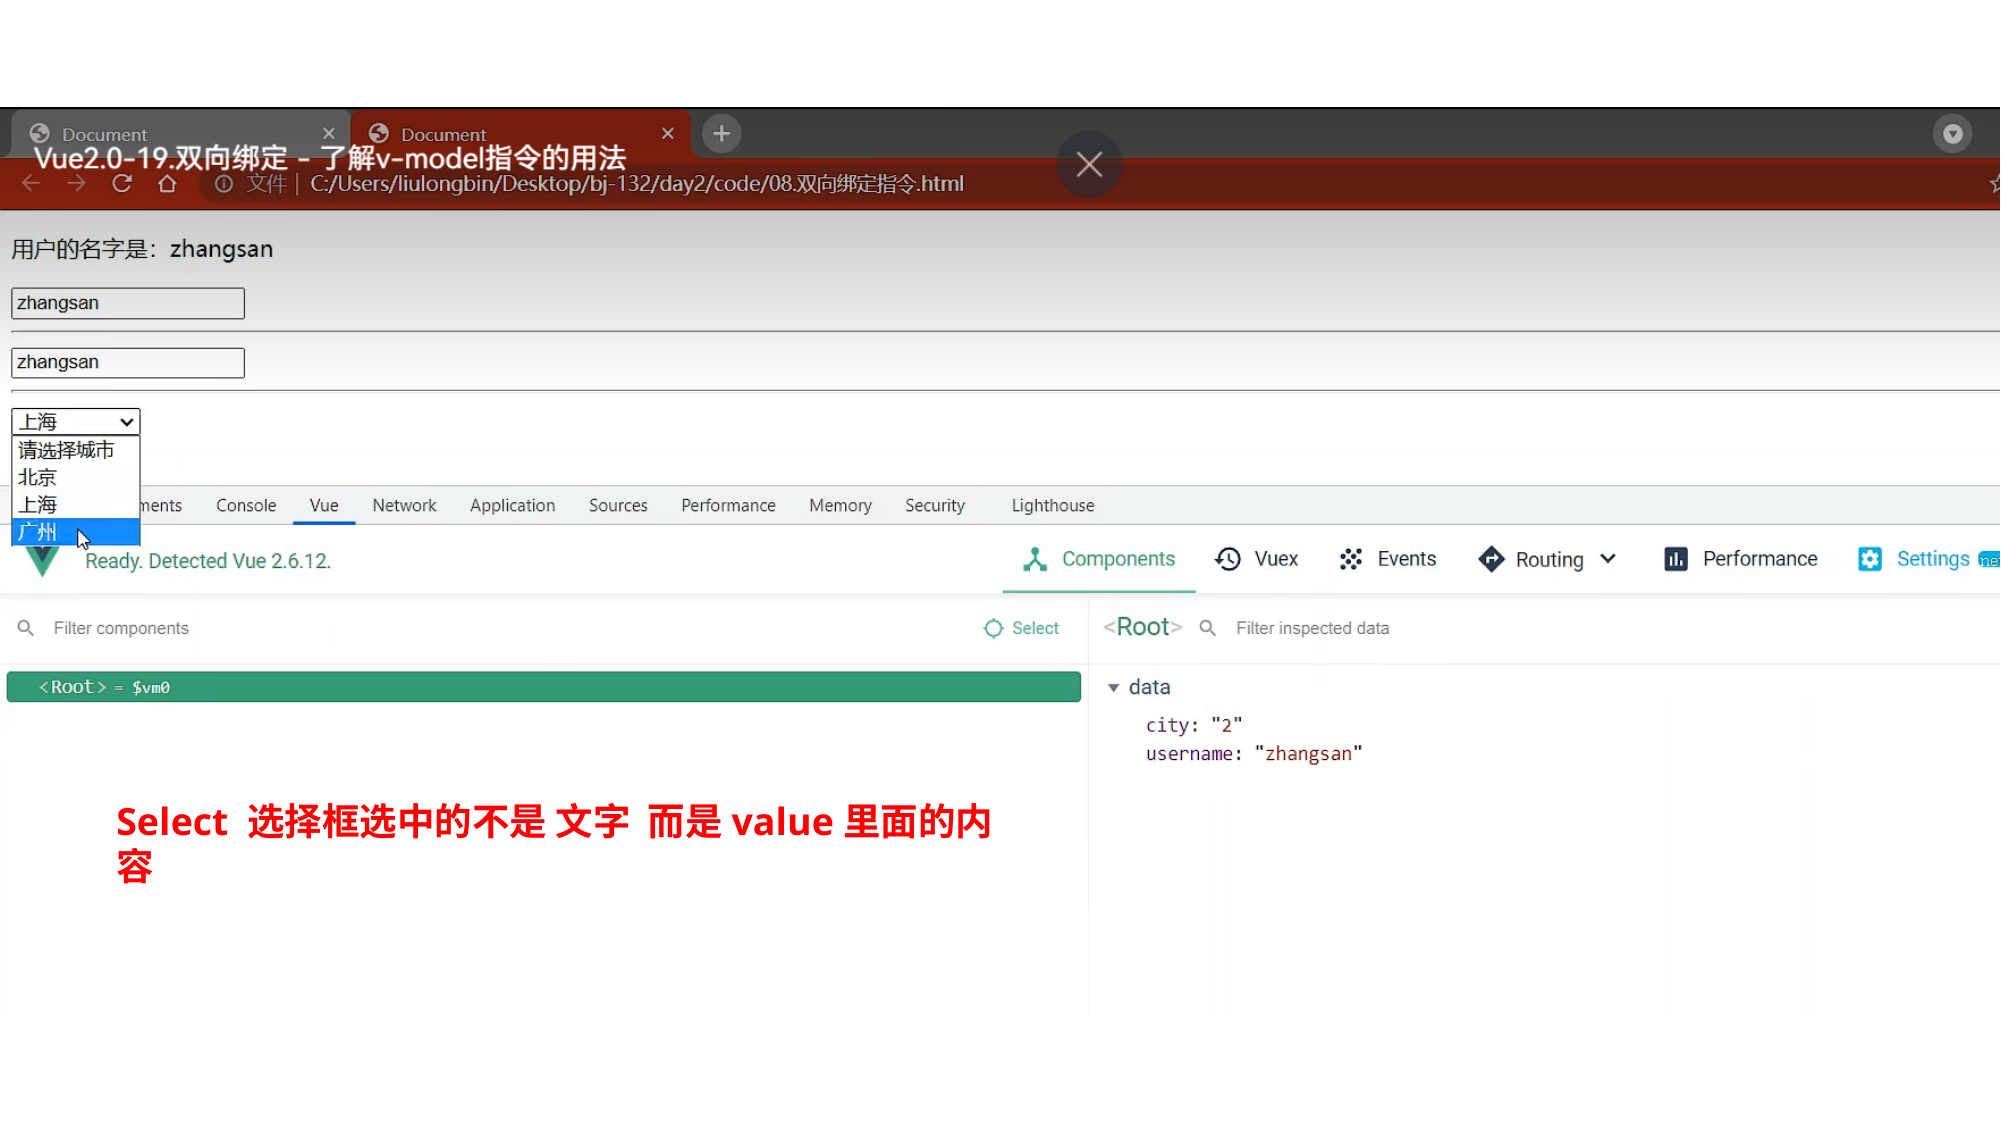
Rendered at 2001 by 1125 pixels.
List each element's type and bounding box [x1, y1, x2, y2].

picture [0, 107, 2000, 1018]
